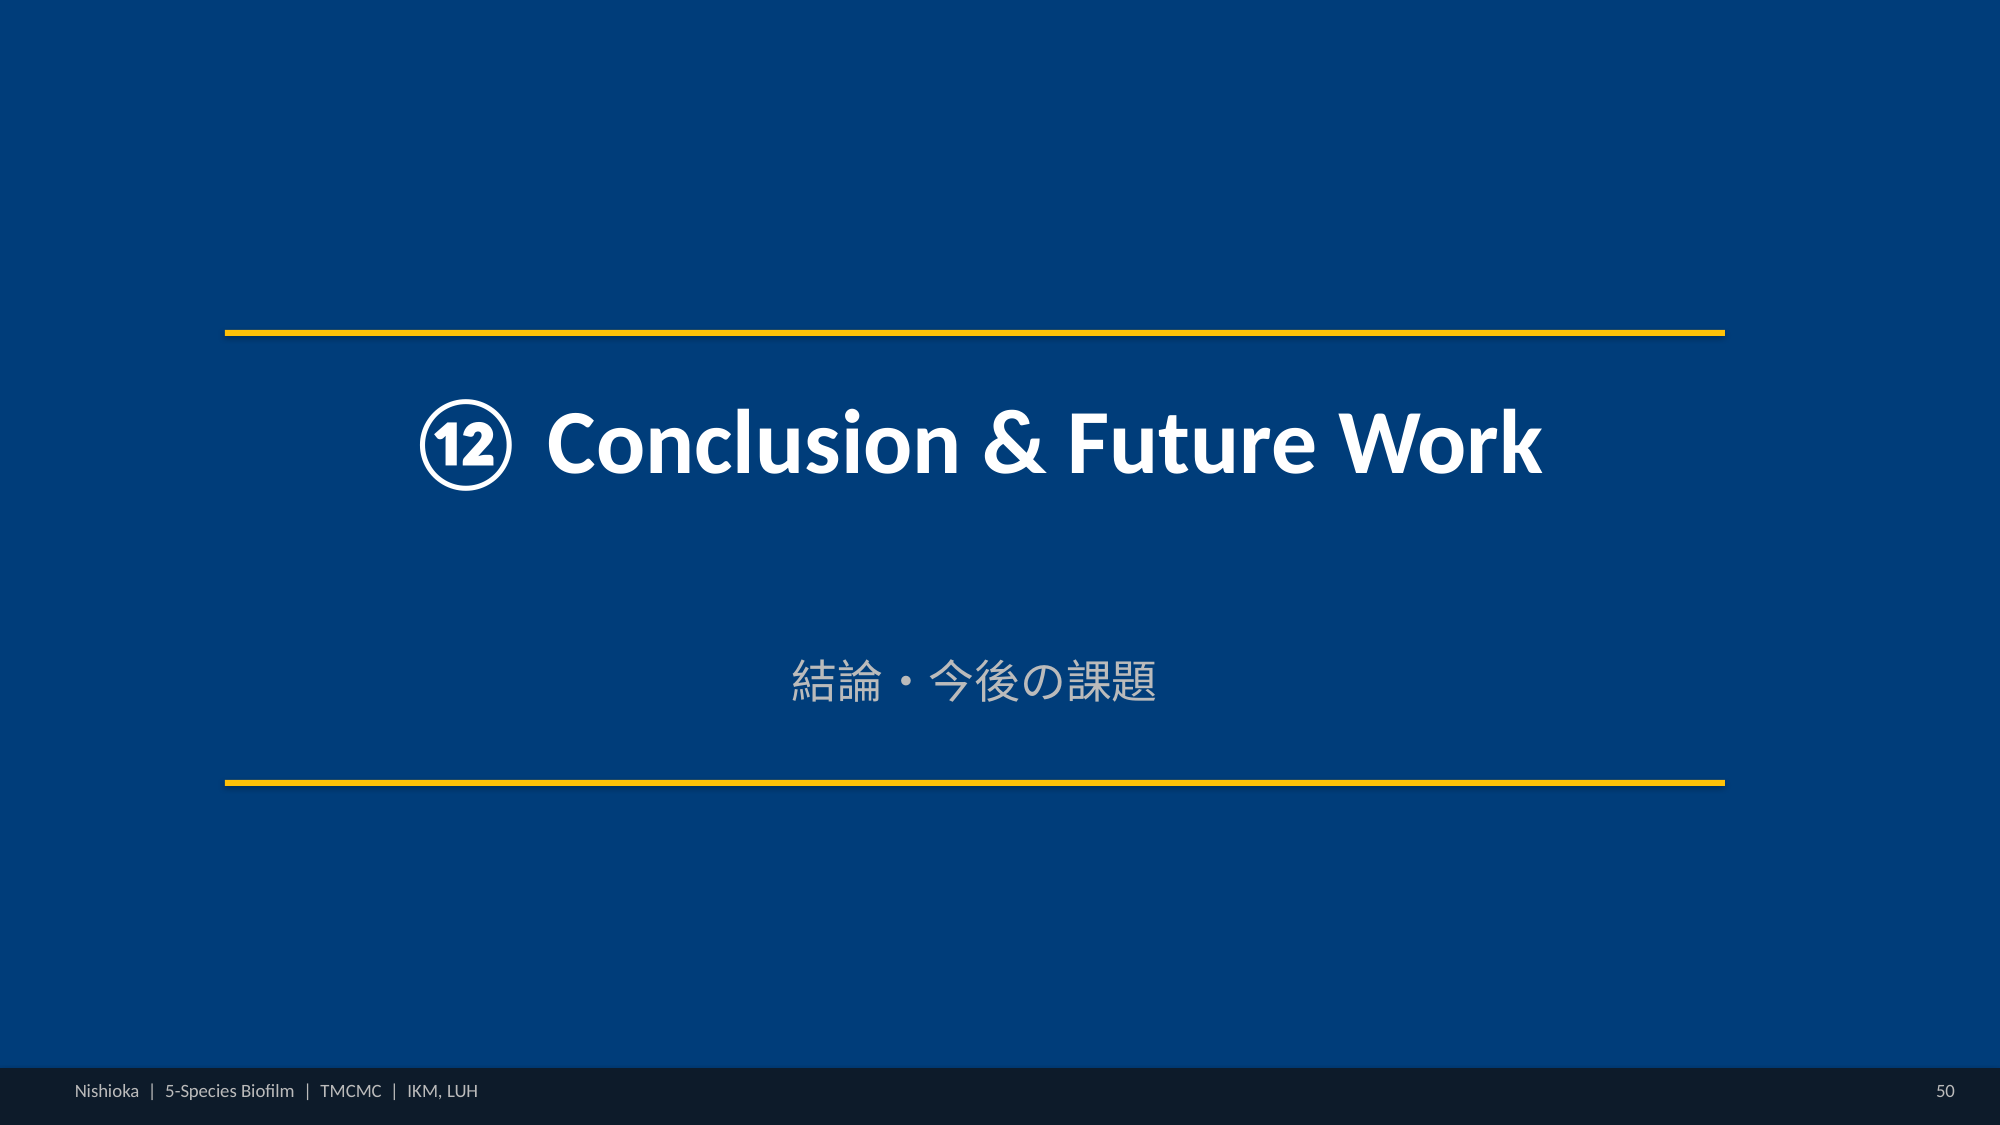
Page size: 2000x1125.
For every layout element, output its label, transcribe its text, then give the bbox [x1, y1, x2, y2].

text_box [224, 779, 1726, 787]
text_box 50 [1819, 1071, 1970, 1119]
text_box Nishioka | 5-Species Biofilm | TMCMC | IKM, LUH [59, 1071, 1260, 1119]
text_box 結論・今後の課題 [149, 644, 1800, 765]
text_box [224, 329, 1726, 337]
text_box [0, 1067, 2000, 1125]
text_box ⑫ Conclusion & Future Work [149, 374, 1800, 600]
